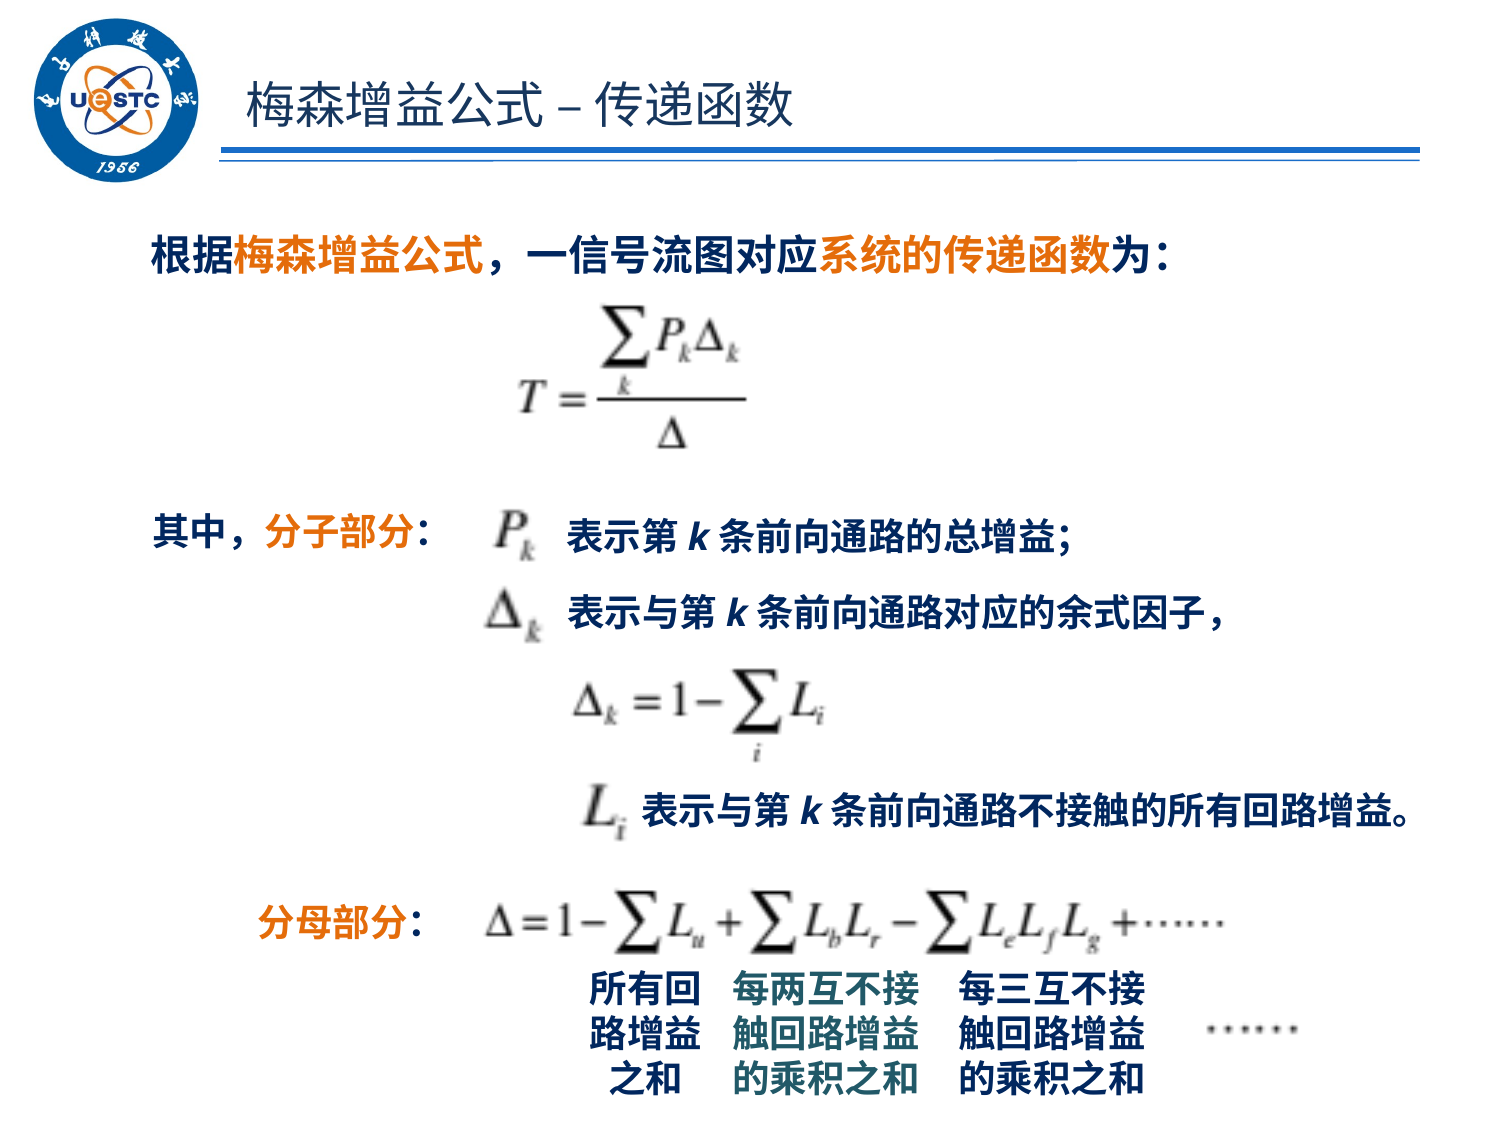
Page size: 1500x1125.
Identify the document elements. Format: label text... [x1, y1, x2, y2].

picture [487, 501, 540, 566]
picture [1202, 1017, 1302, 1050]
text_box 分母部分： [243, 891, 461, 952]
text_box 每两互不接触回路增益的乘积之和 [714, 966, 937, 1108]
picture [566, 658, 833, 769]
text_box 表示与第k条前向通路对应的余式因子， [554, 582, 1259, 642]
text_box 每三互不接触回路增益的乘积之和 [940, 966, 1164, 1108]
text_box 所有回路增益之和 [568, 966, 714, 1108]
picture [478, 879, 1231, 958]
text_box 表示第k条前向通路的总增益； [551, 505, 1108, 566]
text_box 其中，分子部分： [137, 500, 468, 561]
picture [513, 294, 751, 456]
text_box 根据梅森增益公式，一信号流图对应系统的传递函数为： [135, 221, 1435, 287]
picture [17, 15, 219, 191]
text_box 梅森增益公式 – 传递函数 [230, 66, 1078, 142]
picture [478, 576, 550, 648]
picture [573, 774, 633, 847]
text_box 表示与第k条前向通路不接触的所有回路增益。 [637, 780, 1445, 840]
